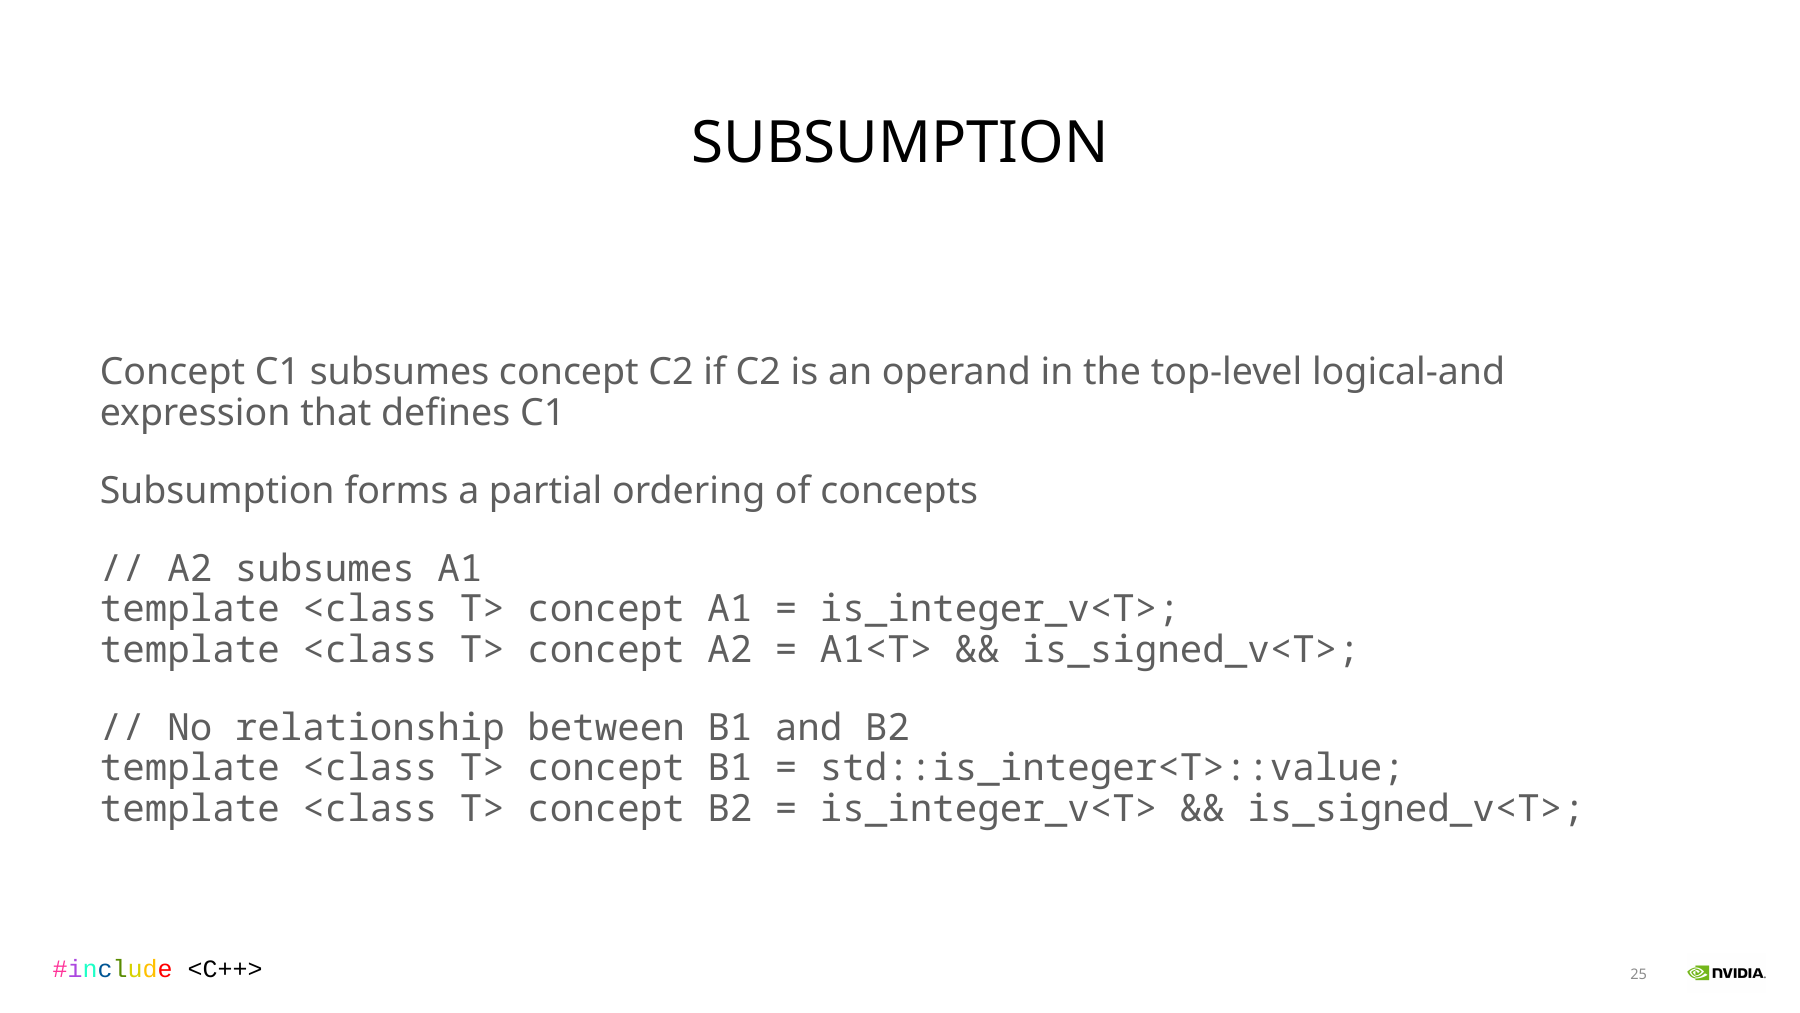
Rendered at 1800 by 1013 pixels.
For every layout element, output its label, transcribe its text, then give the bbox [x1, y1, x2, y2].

title Subsumption [81, 85, 1719, 183]
picture [1687, 953, 1766, 993]
list Concept C1 subsumes concept C2 if C2 is an operand in the top-level logical-and expression that defines C1 Subsumption forms a partial ordering of concepts // A2 subsumes A1 template <class T> concept A1 = is_integer_v<T>; template <class T> concept A2 = A1<T> && is_signed_v<T>; // No relationship between B1 and B2 template <class T> concept B1 = std::is_integer<T>::value; template <class T> concept B2 = is_integer_v<T> && is_signed_v<T>; [84, 344, 1717, 956]
